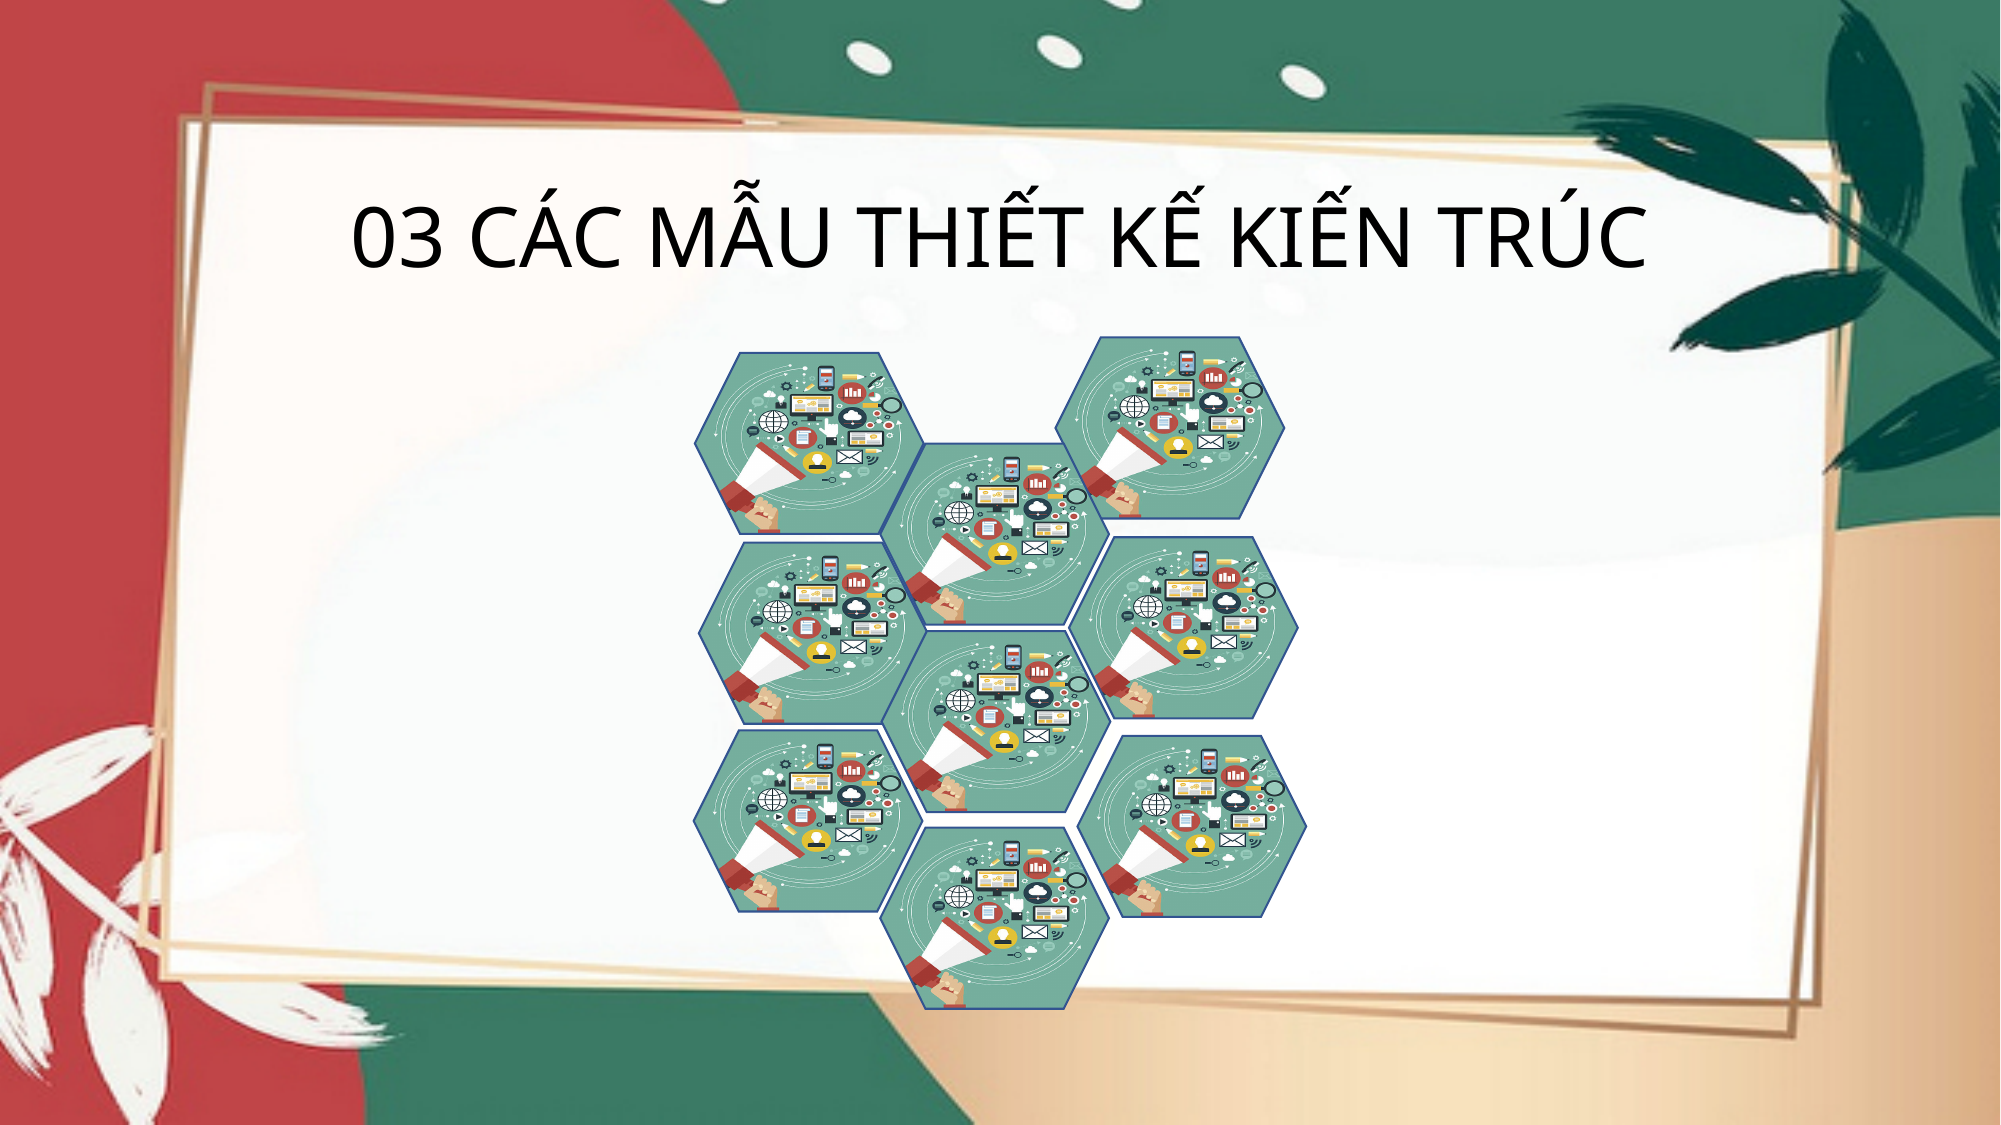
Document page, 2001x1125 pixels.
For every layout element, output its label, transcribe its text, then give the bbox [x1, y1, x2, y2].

picture [0, 0, 2001, 1125]
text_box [693, 337, 1307, 1009]
title 03 CÁC MẪU THIẾT KẾ KIẾN TRÚC [282, 127, 1718, 292]
